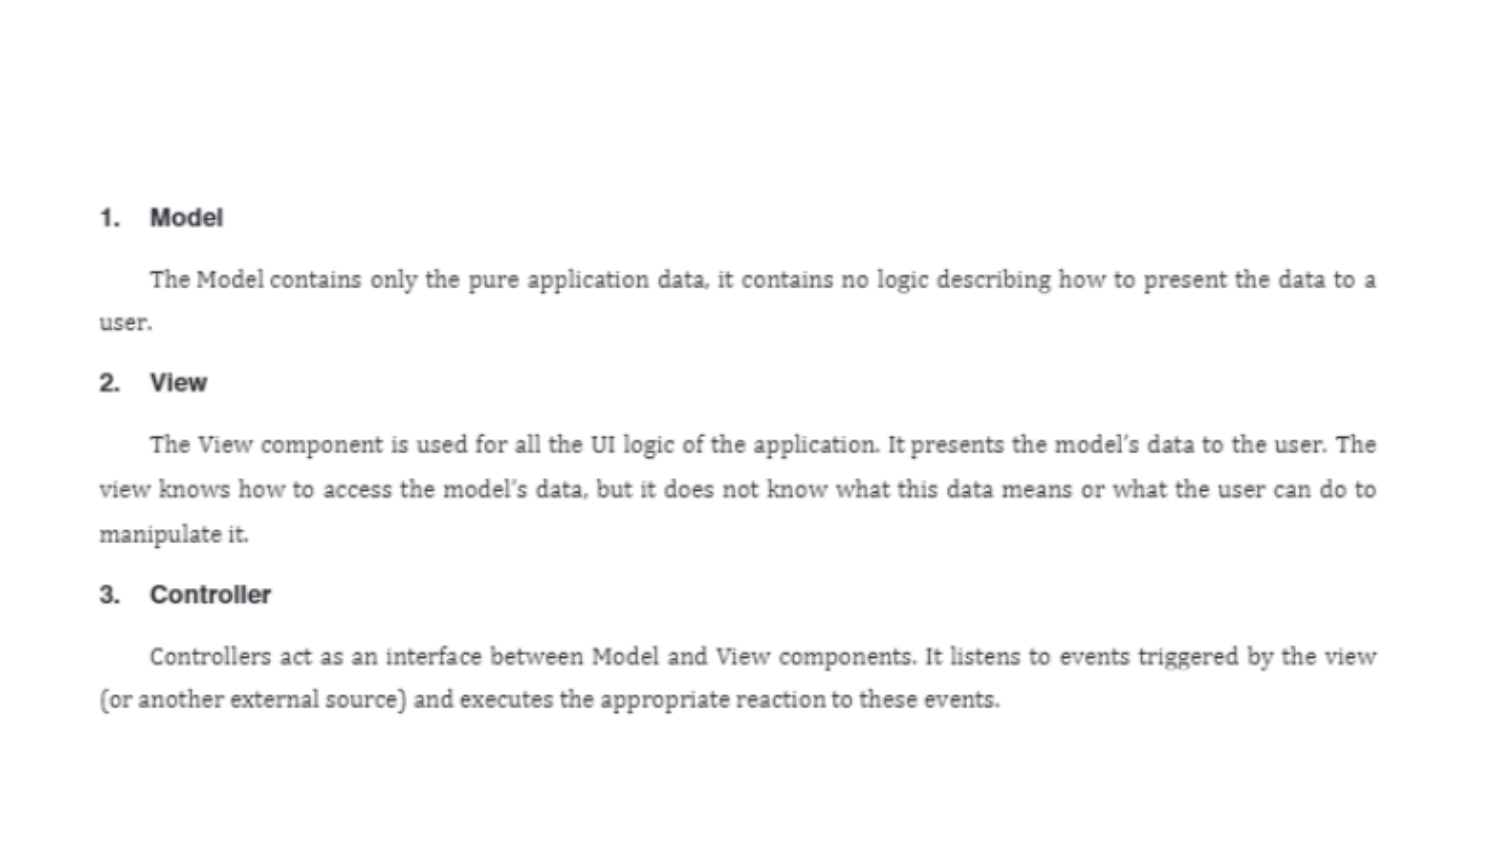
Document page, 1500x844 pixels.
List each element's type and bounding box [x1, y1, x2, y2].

picture [50, 191, 1450, 733]
